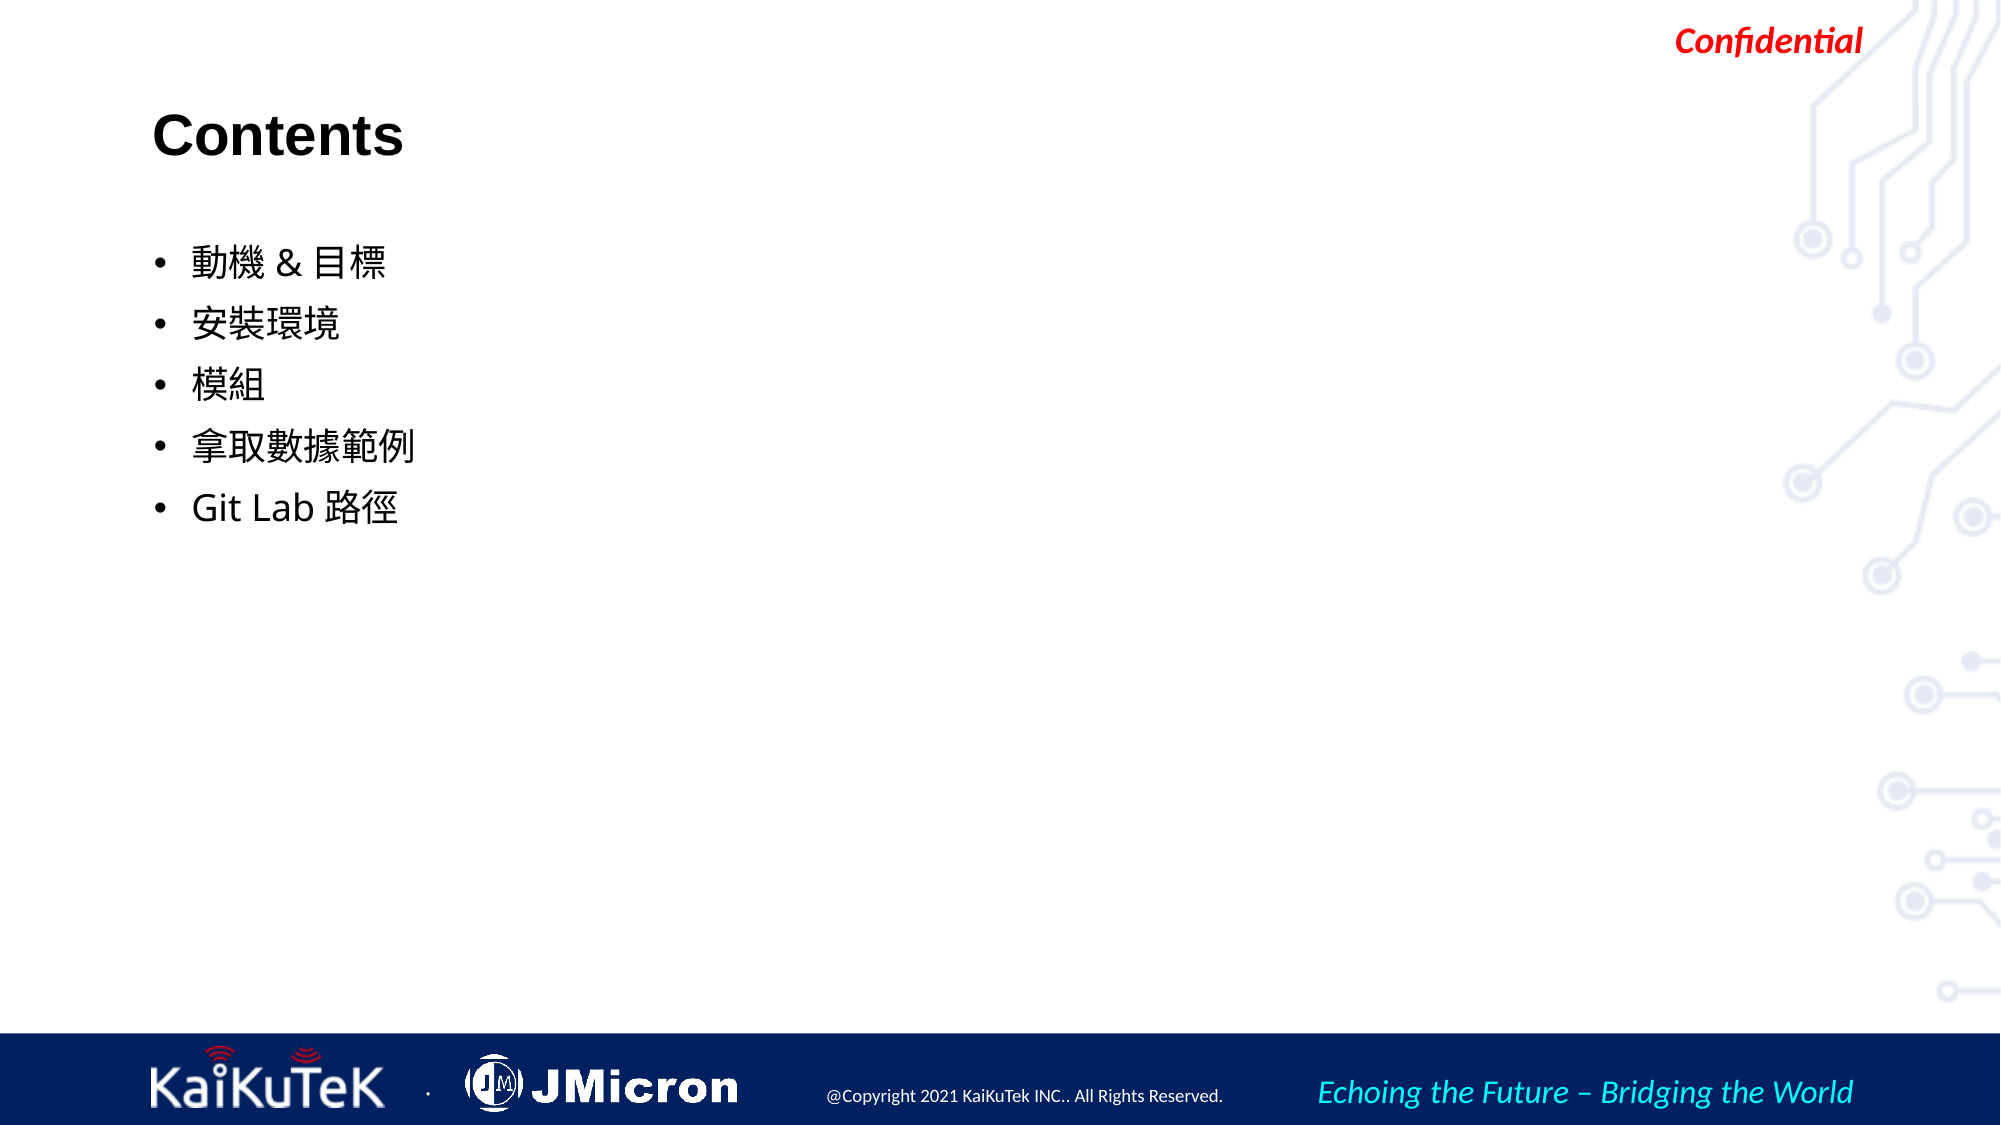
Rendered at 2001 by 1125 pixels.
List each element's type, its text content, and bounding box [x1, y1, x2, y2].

picture [151, 1046, 385, 1108]
list 動機&目標 安裝環境 模組 拿取數據範例 Git Lab路徑 [138, 236, 1864, 1019]
title Contents [137, 59, 1863, 215]
picture [465, 1054, 737, 1112]
